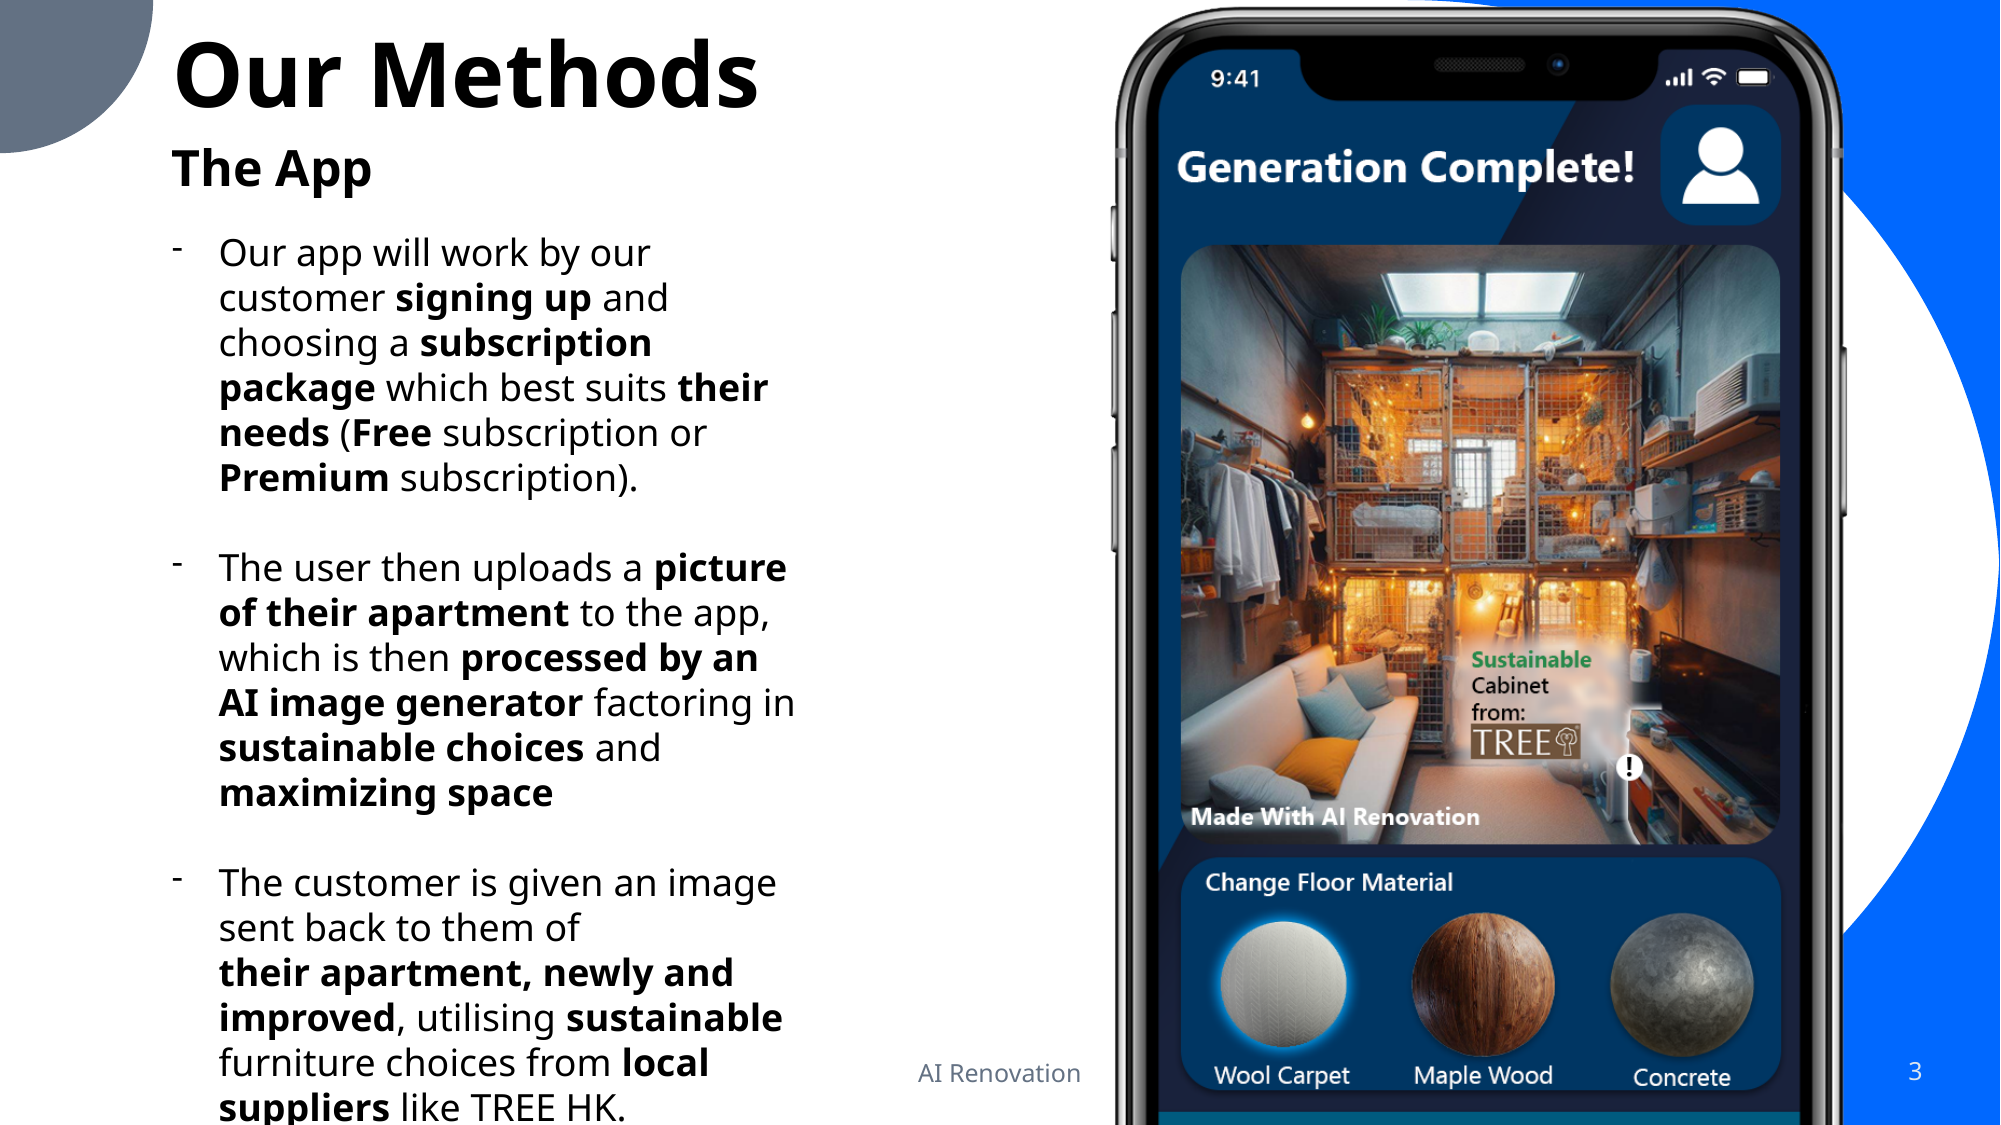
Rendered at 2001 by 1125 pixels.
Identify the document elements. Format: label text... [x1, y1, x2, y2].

title Our Methods [157, 0, 791, 135]
text_box Our app will work by our customer signing up and choosing a subscription package which best suits their needs (Free subscription or Premium subscription). The user then uploads a picture of their apartment to the app, which is then processed by an AI image generator factoring in sustainable choices and maximizing space The customer is given an image sent back to them of their apartment, newly and improved, utilising sustainable furniture choices from local suppliers like TREE HK. [156, 221, 816, 1125]
list The App [156, 135, 922, 221]
slide_number 3 [1917, 1042, 1938, 1103]
footer AI Renovation [816, 1042, 1043, 1103]
picture [1043, 0, 1917, 1125]
